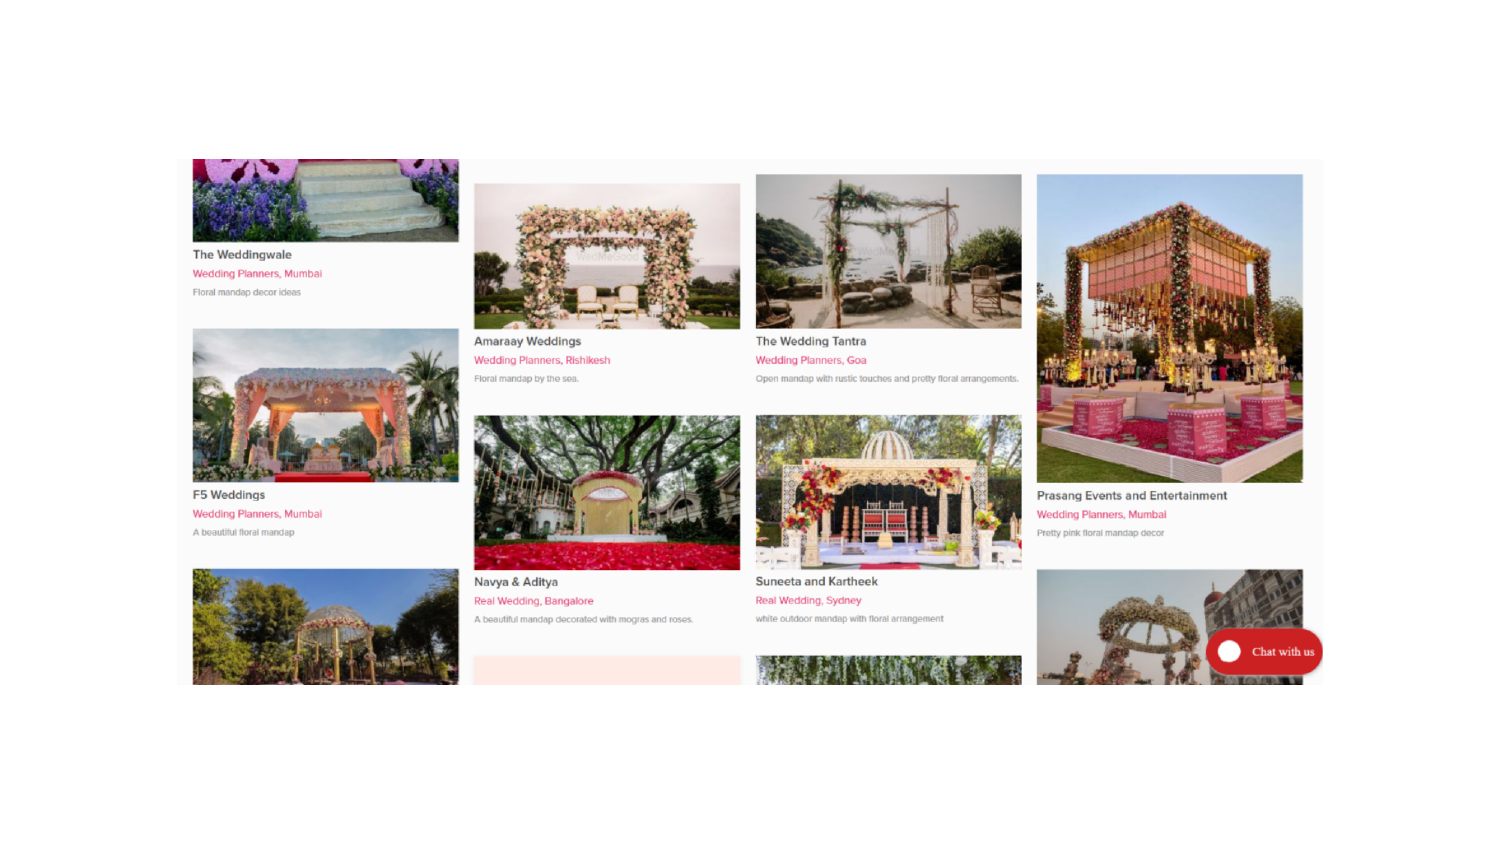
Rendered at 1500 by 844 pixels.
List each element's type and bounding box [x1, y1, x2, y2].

picture [177, 159, 1323, 685]
